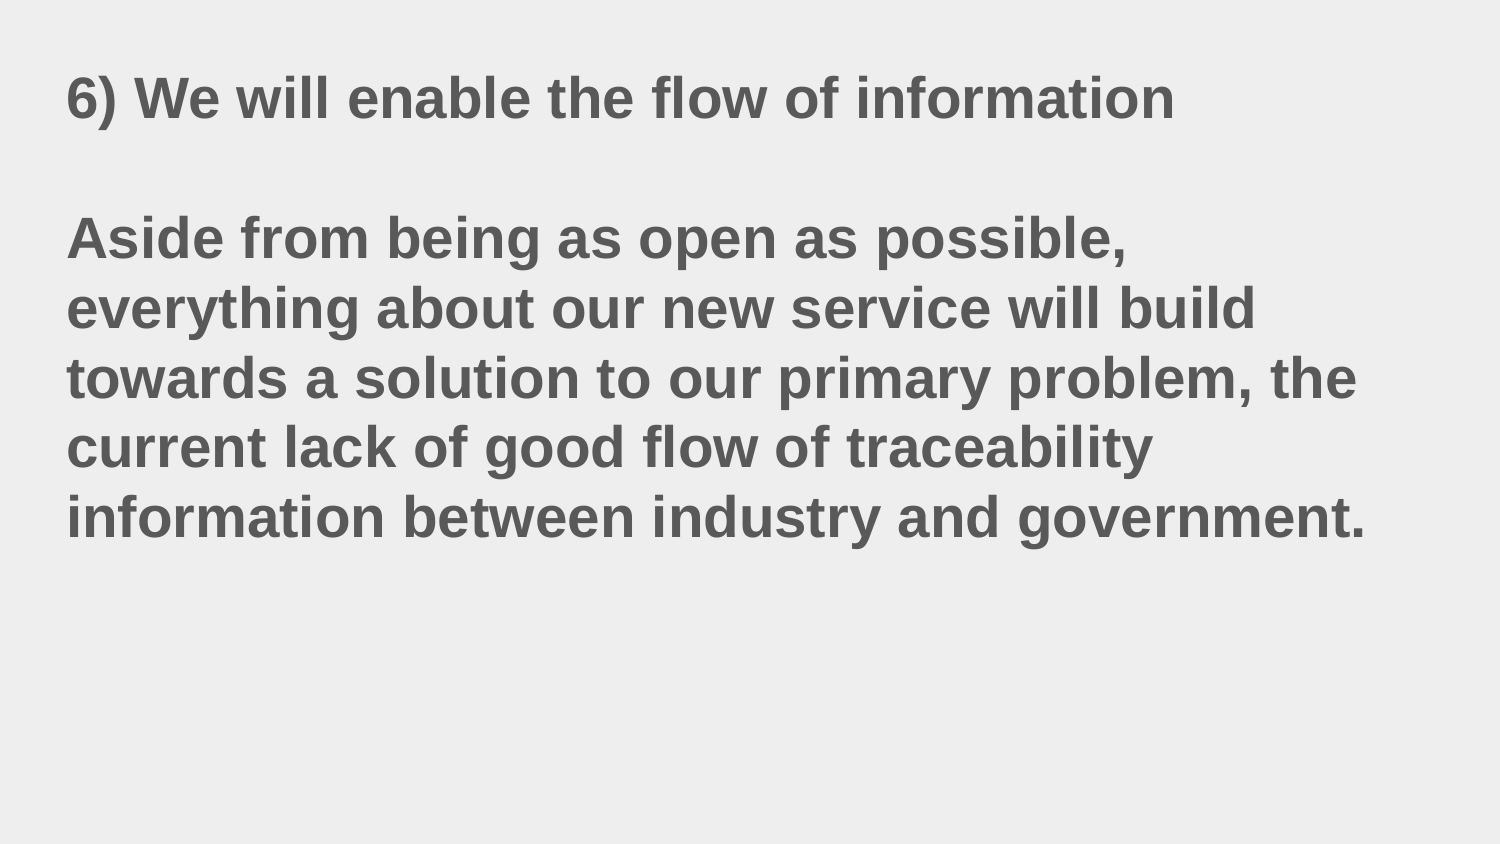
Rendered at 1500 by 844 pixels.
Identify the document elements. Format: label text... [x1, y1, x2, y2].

title 6) We will enable the flow of information Aside from being as open as possible, everything about our new service will build towards a solution to our primary problem, the current lack of good flow of traceability information between industry and government. [51, 44, 1449, 806]
